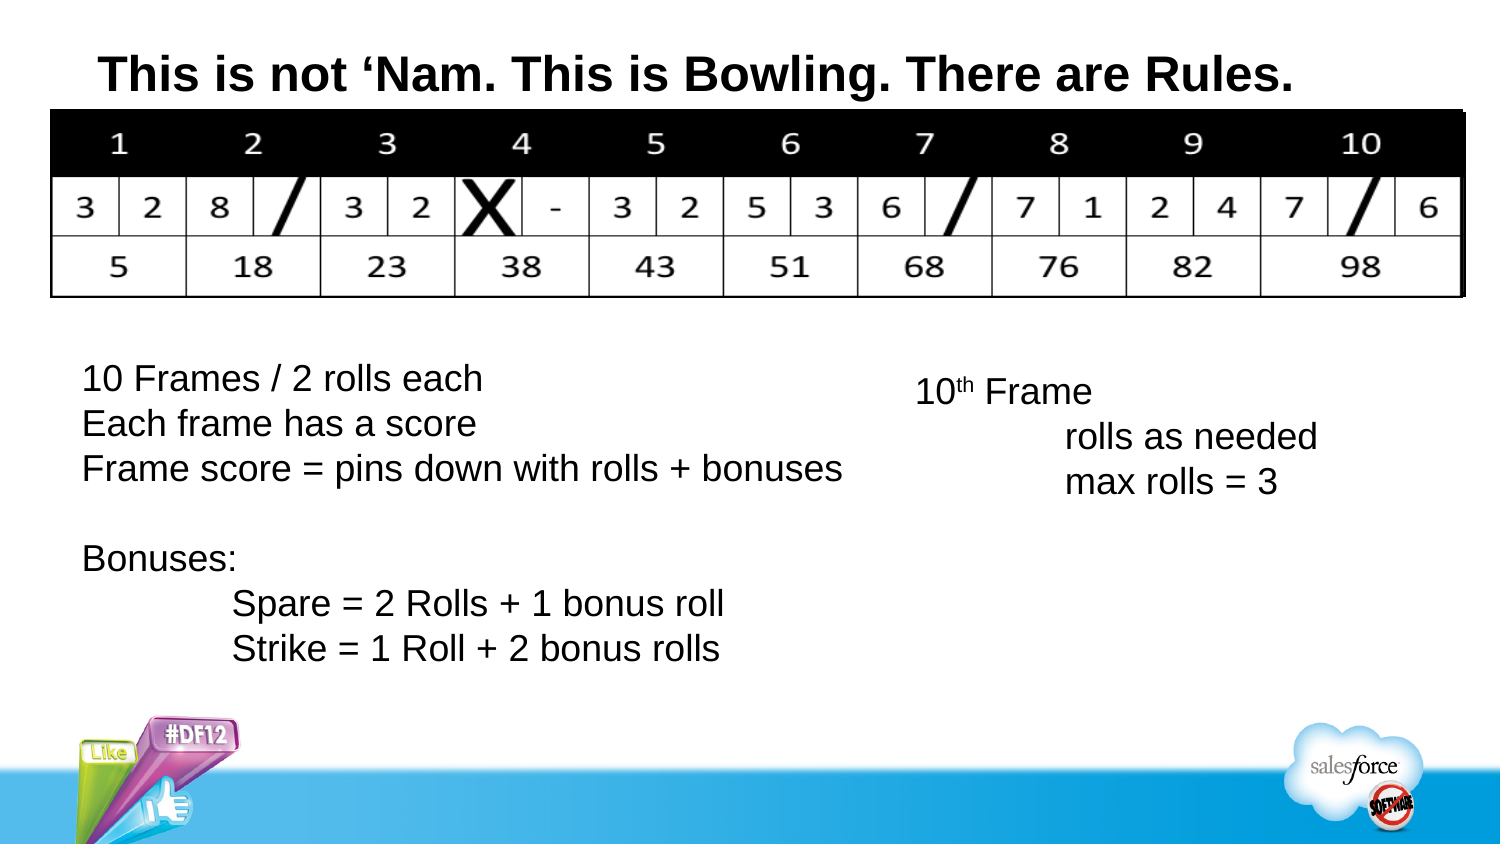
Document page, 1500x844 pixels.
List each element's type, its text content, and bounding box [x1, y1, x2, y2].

text_box 10th Frame rolls as needed max rolls = 3 [899, 359, 1434, 509]
title This is not ‘Nam. This is Bowling. There are Rules. [83, 18, 1435, 106]
picture [151, 823, 168, 833]
picture [0, 714, 1500, 844]
text_box 10 Frames / 2 rolls each Each frame has a score Frame score = pins down with rolls + bonuses Bonuses: Spare = 2 Rolls + 1 bonus roll Strike = 1 Roll + 2 bonus rolls [66, 347, 859, 722]
picture [50, 108, 1467, 298]
